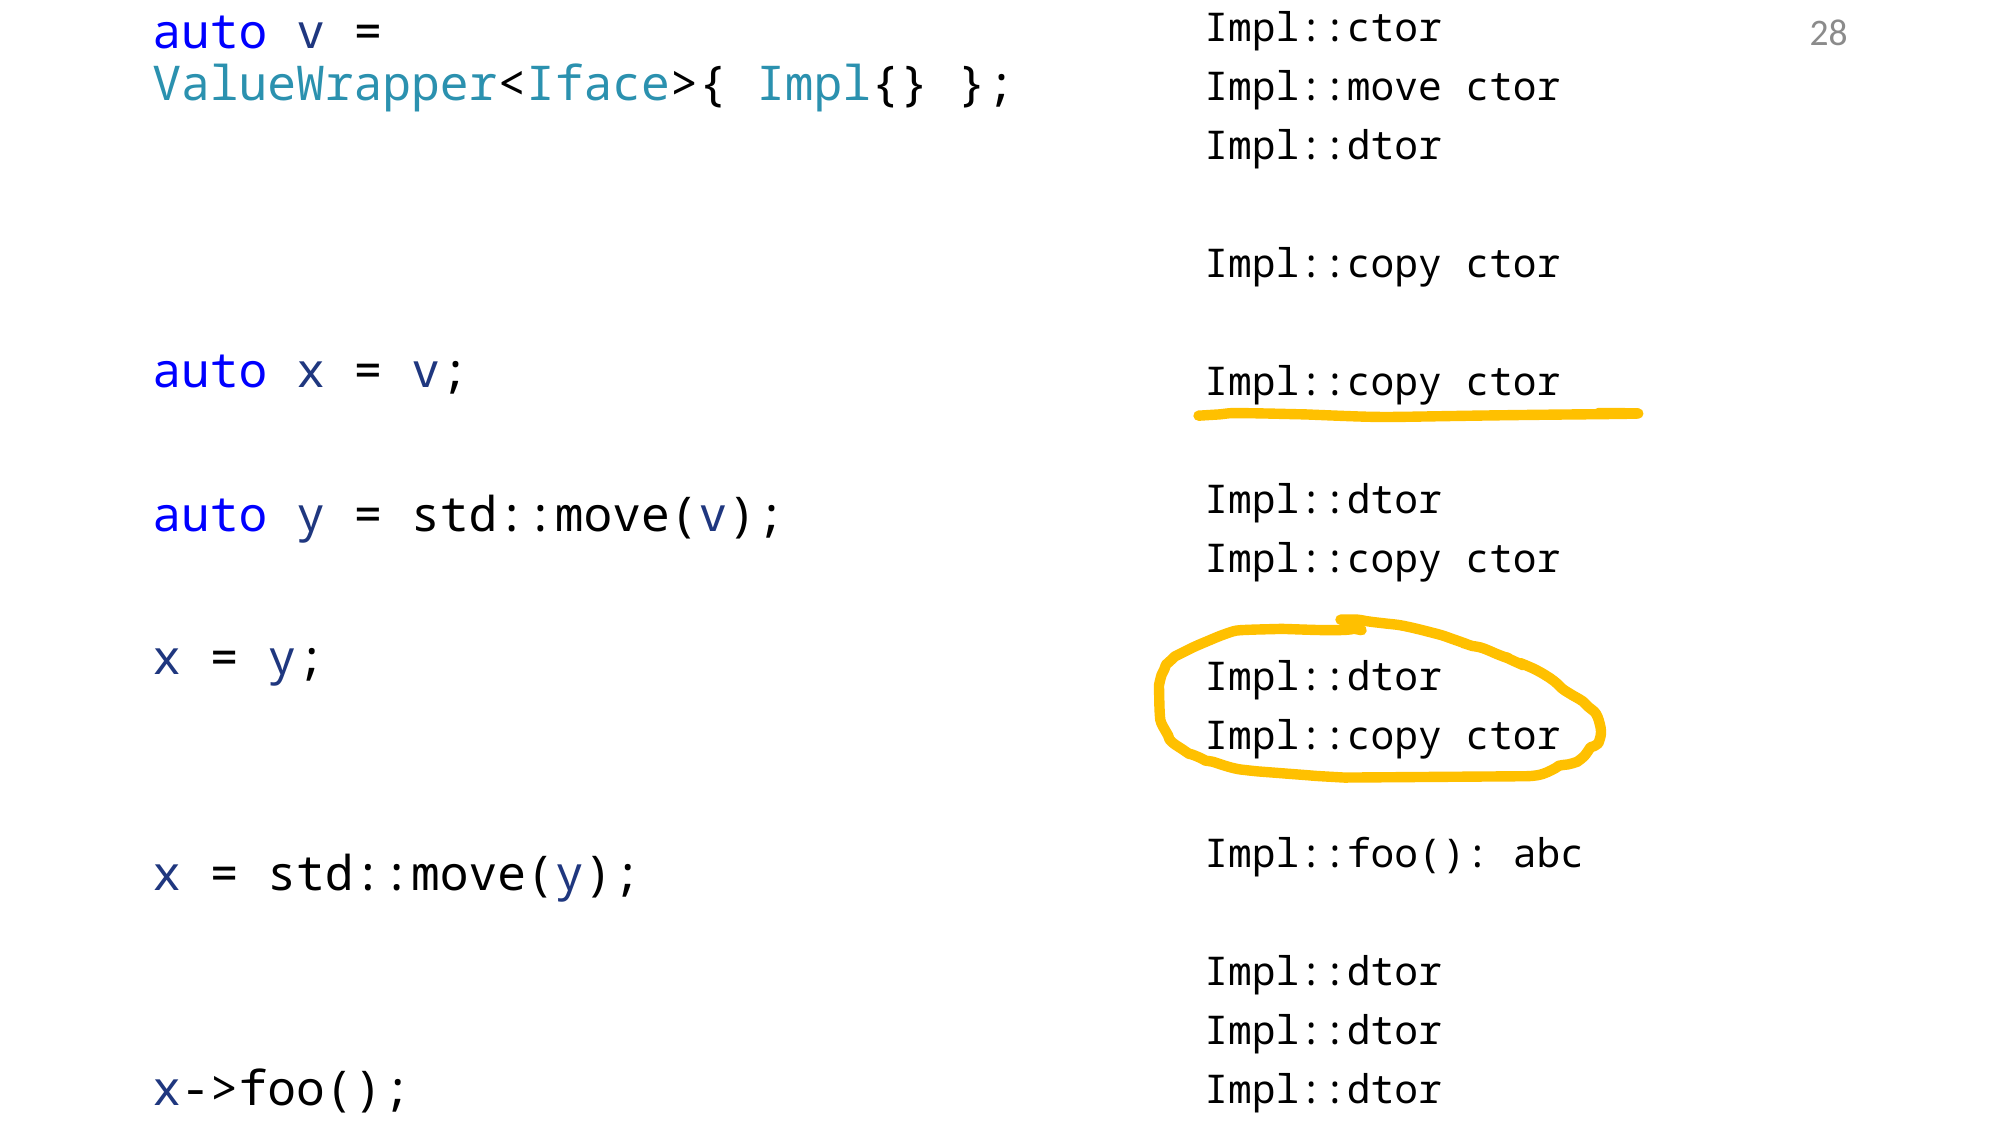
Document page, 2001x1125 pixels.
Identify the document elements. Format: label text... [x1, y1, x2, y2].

slide_number 28 [1412, 0, 1863, 60]
text_box [1197, 412, 1640, 419]
list Impl::ctor Impl::move ctor Impl::dtor Impl::copy ctor Impl::copy ctor Impl::dtor Impl::copy ctor Impl::dtor Impl::copy ctor Impl::foo(): abc Impl::dtor Impl::dtor Impl::dtor [1189, 0, 1863, 1125]
text_box [1157, 618, 1603, 779]
list auto v = ValueWrapper<Iface>{ Impl{} }; auto x = v; auto y = std::move(v); x = y; x = std::move(y); x->foo(); [137, 0, 1156, 1125]
